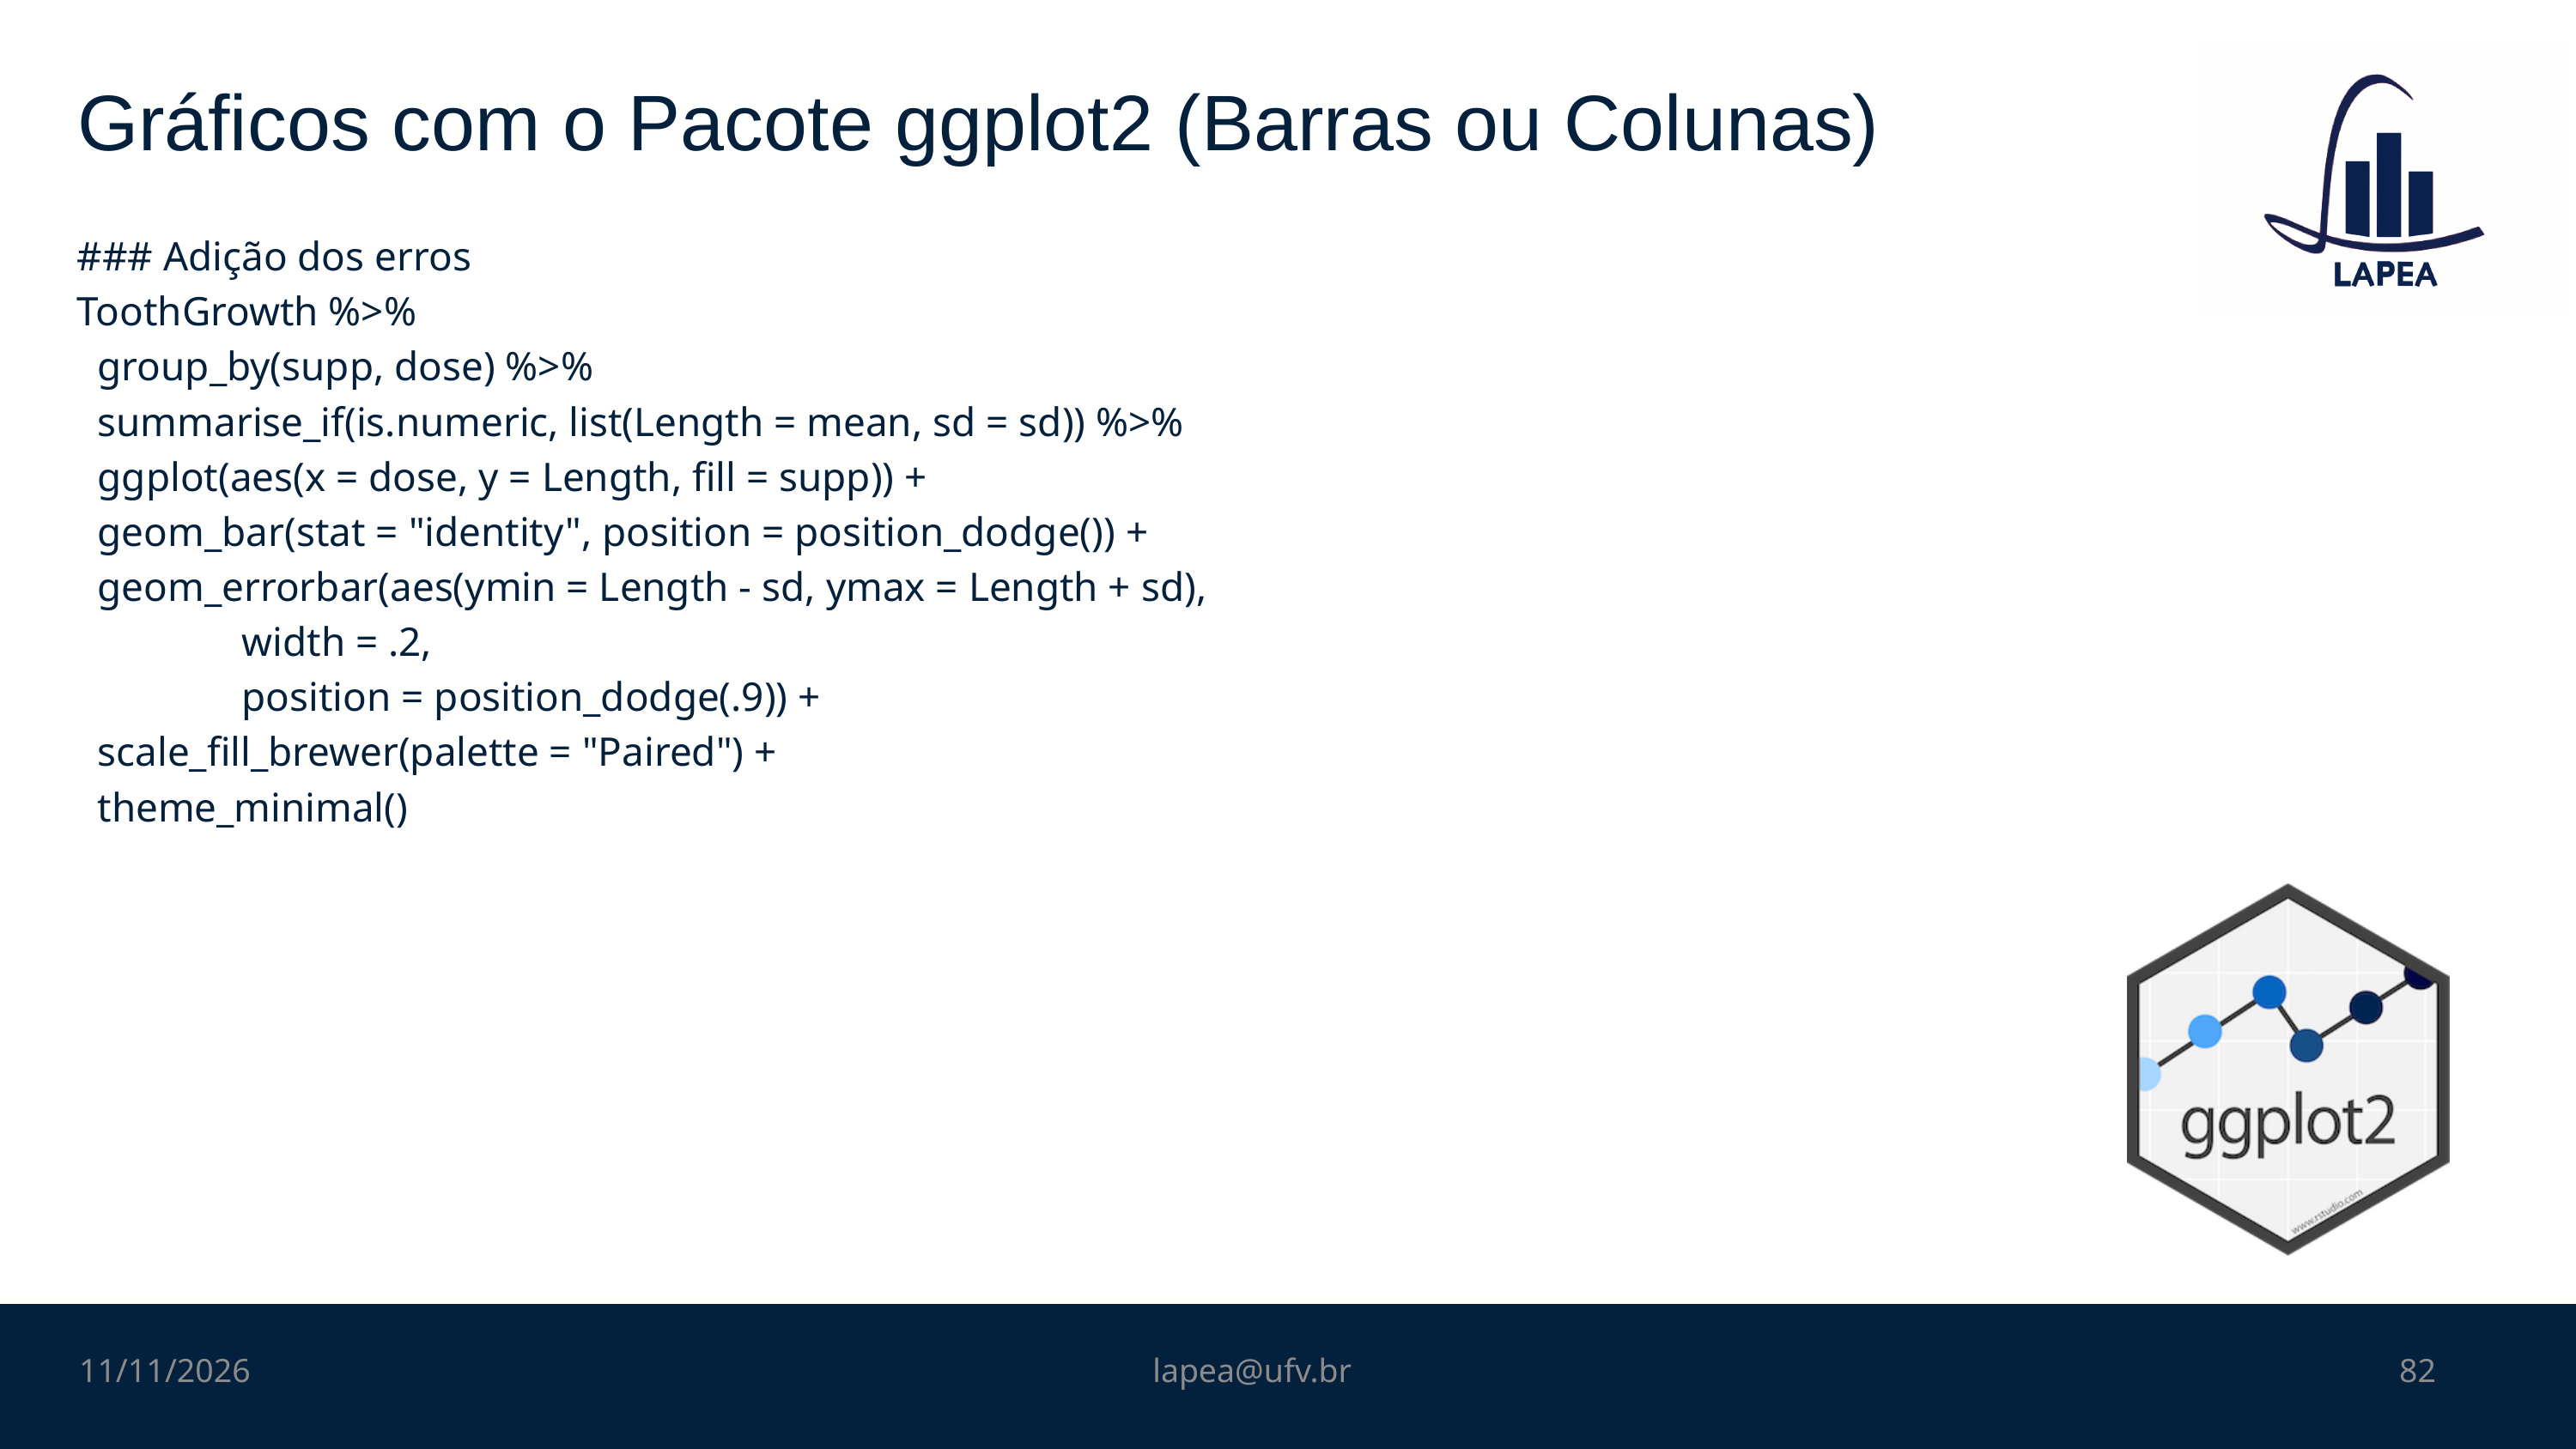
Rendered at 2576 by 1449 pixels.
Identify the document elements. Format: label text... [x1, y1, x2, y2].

picture [2200, 40, 2571, 318]
picture [2127, 883, 2450, 1257]
slide_number 82 [2148, 1346, 2450, 1398]
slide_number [66, 1346, 368, 1398]
footer lapea@ufv.br [410, 1346, 2095, 1398]
list ### Adição dos erros ToothGrowth %>% group_by(supp, dose) %>% summarise_if(is.numeric, list(Length = mean, sd = sd)) %>% ggplot(aes(x = dose, y = Length, fill = supp)) + geom_bar(stat = "identity", position = position_dodge()) + geom_errorbar(aes(ymin = Length - sd, ymax = Length + sd), width = .2, position = position_dodge(.9)) + scale_fill_brewer(palette = "Paired") + theme_minimal() [64, 225, 2190, 1279]
title Gráficos com o Pacote ggplot2 (Barras ou Colunas) [64, 39, 2190, 200]
